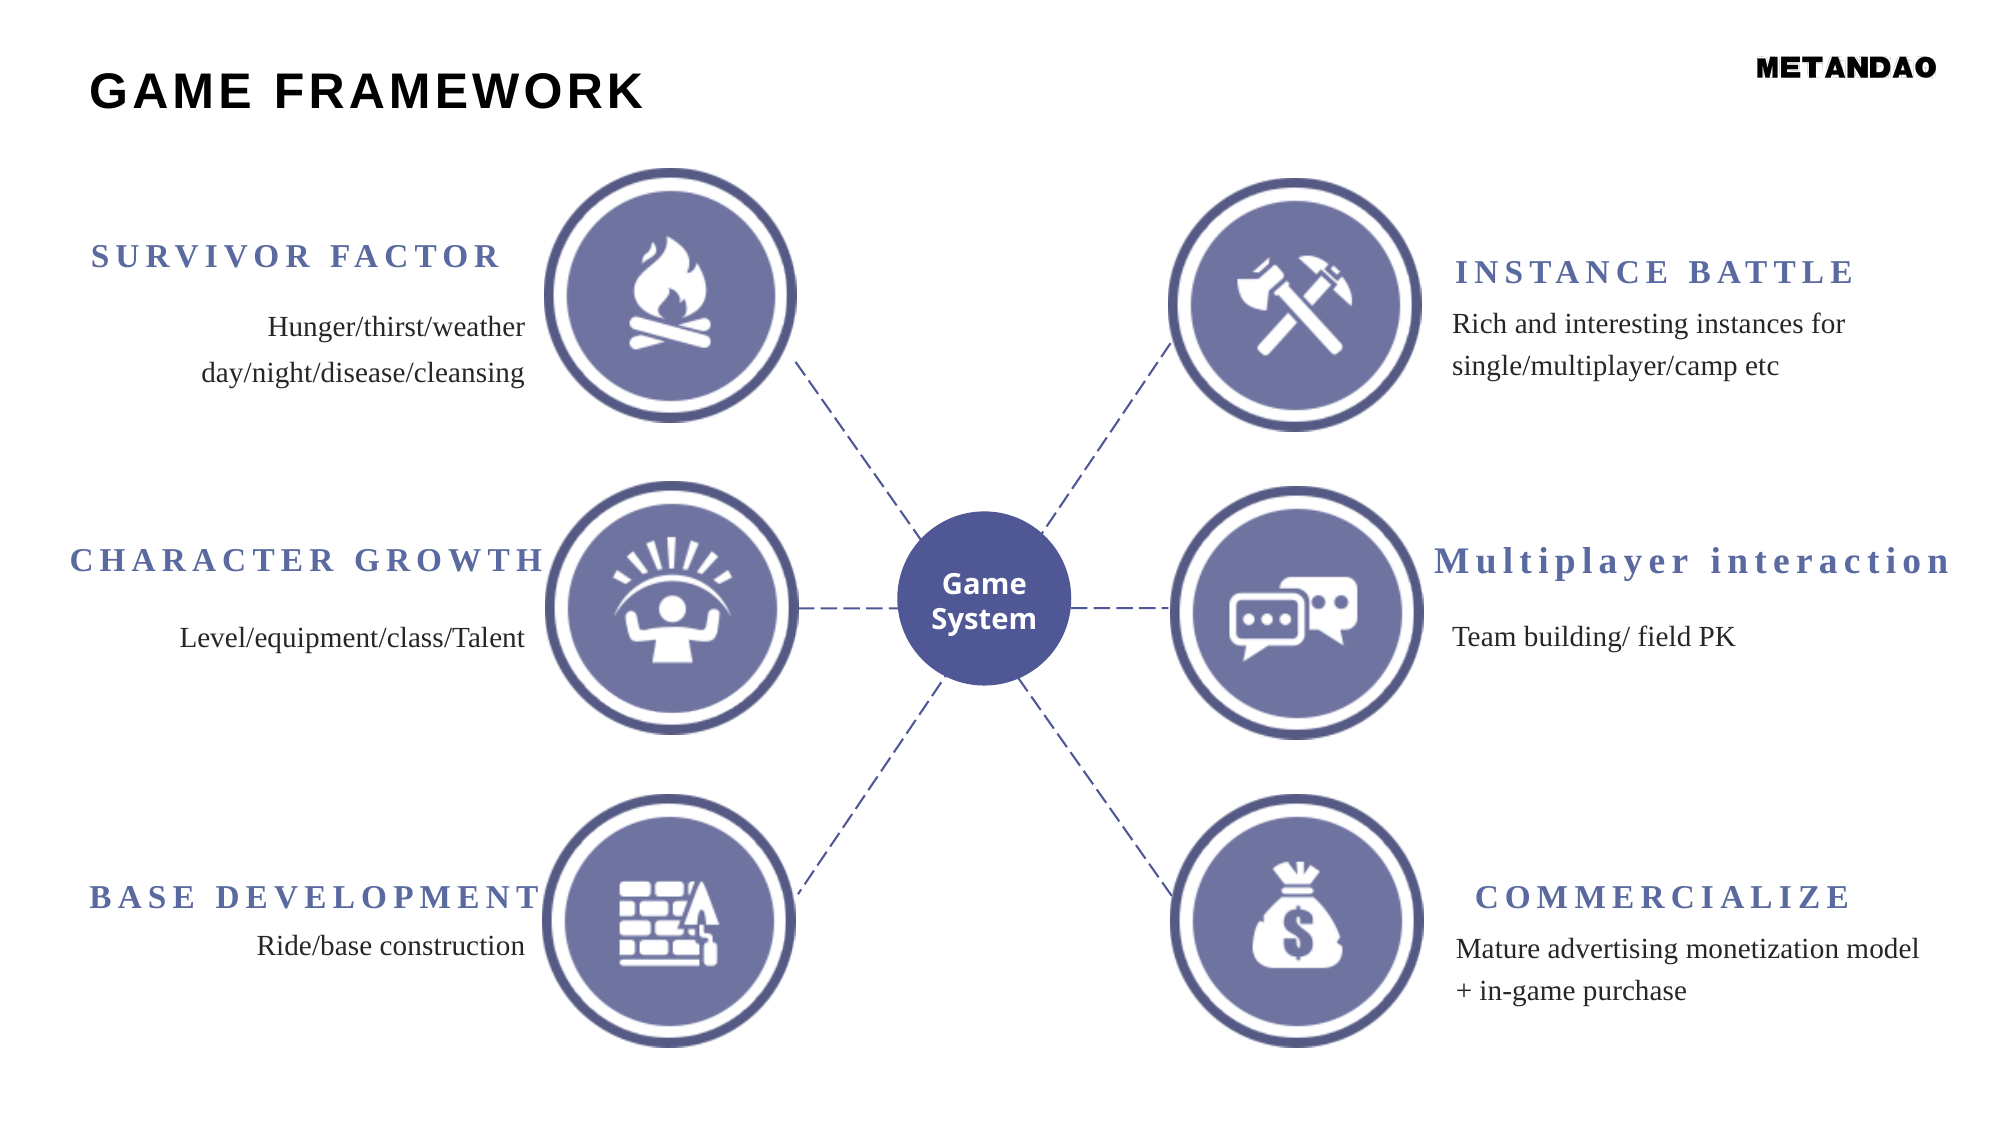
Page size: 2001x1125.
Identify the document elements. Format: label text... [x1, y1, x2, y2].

picture [1745, 42, 1949, 92]
title GAME FRAMEWORK [72, 51, 1853, 125]
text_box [42, 168, 1958, 1048]
